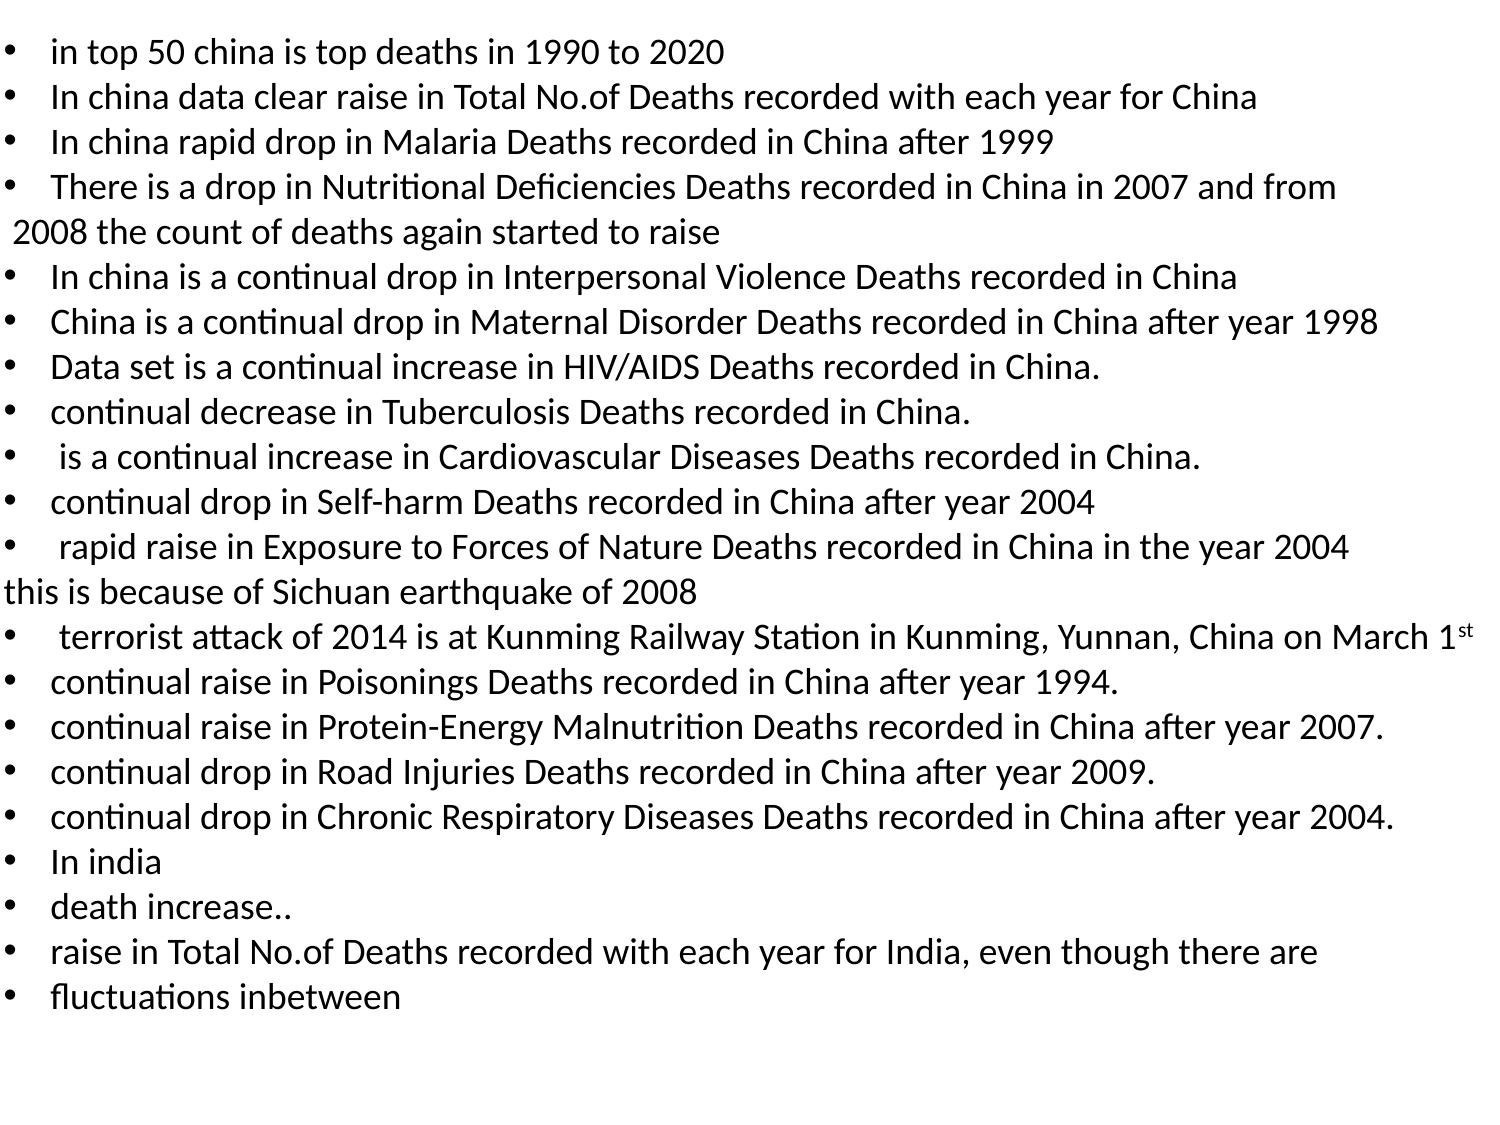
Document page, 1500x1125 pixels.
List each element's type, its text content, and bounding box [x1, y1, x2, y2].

text_box in top 50 china is top deaths in 1990 to 2020 In china data clear raise in Total No.of Deaths recorded with each year for China In china rapid drop in Malaria Deaths recorded in China after 1999 There is a drop in Nutritional Deficiencies Deaths recorded in China in 2007 and from 2008 the count of deaths again started to raise In china is a continual drop in Interpersonal Violence Deaths recorded in China China is a continual drop in Maternal Disorder Deaths recorded in China after year 1998 Data set is a continual increase in HIV/AIDS Deaths recorded in China. continual decrease in Tuberculosis Deaths recorded in China. is a continual increase in Cardiovascular Diseases Deaths recorded in China. continual drop in Self-harm Deaths recorded in China after year 2004 rapid raise in Exposure to Forces of Nature Deaths recorded in China in the year 2004 this is because of Sichuan earthquake of 2008 terrorist attack of 2014 is at Kunming Railway Station in Kunming, Yunnan, China on March 1st continual raise in Poisonings Deaths recorded in China after year 1994. continual raise in Protein-Energy Malnutrition Deaths recorded in China after year 2007. continual drop in Road Injuries Deaths recorded in China after year 2009. continual drop in Chronic Respiratory Diseases Deaths recorded in China after year 2004. In india death increase.. raise in Total No.of Deaths recorded with each year for India, even though there are fluctuations inbetween [0, 19, 1489, 1069]
